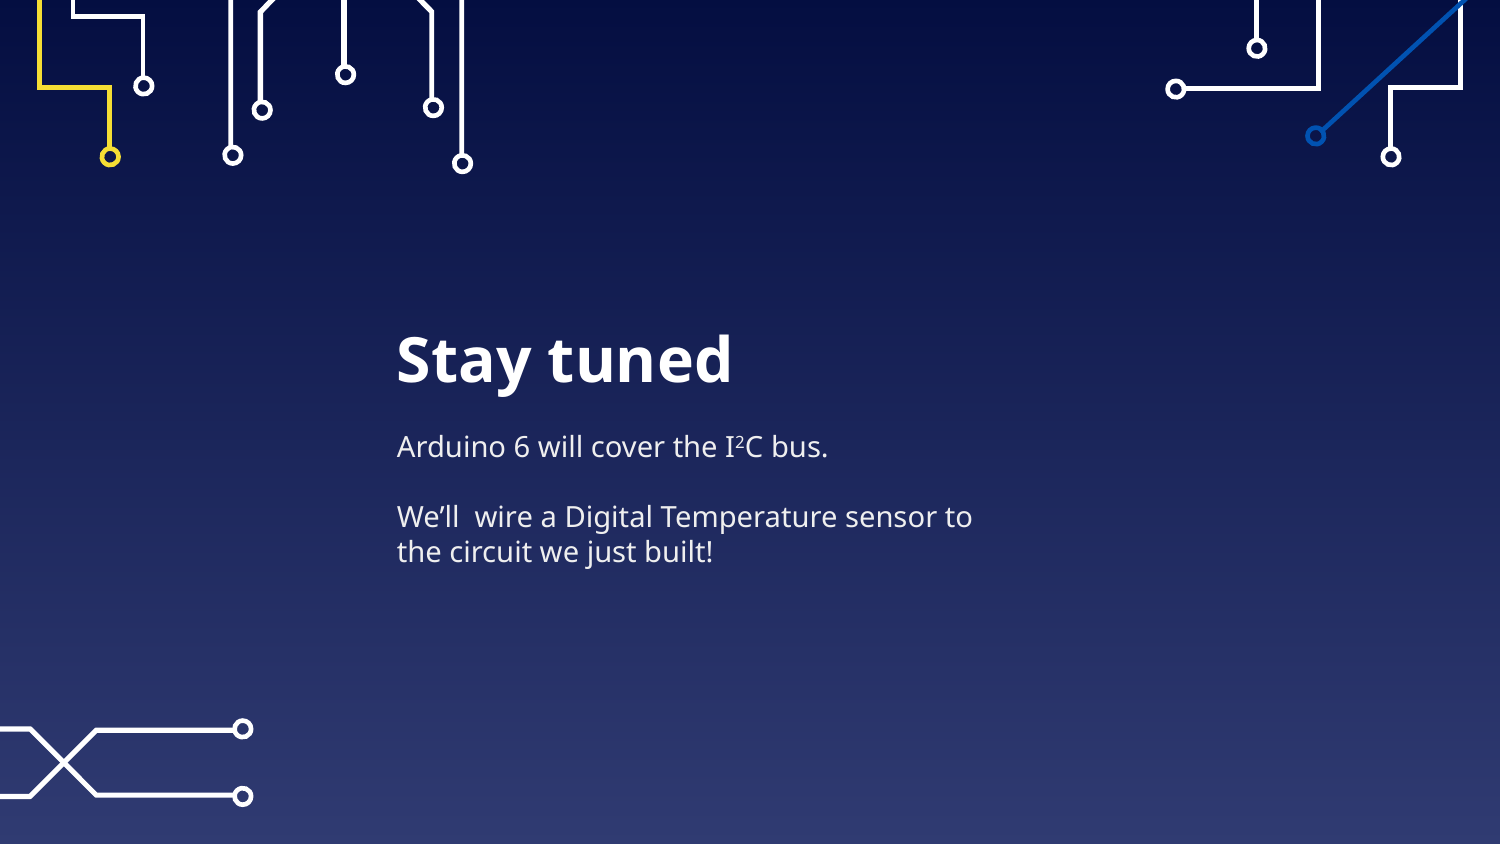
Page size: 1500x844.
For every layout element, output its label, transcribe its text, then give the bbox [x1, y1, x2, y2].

subtitle Arduino 6 will cover the I2C bus. We’ll wire a Digital Temperature sensor to the circuit we just built! [381, 420, 999, 577]
title Stay tuned [381, 300, 935, 415]
